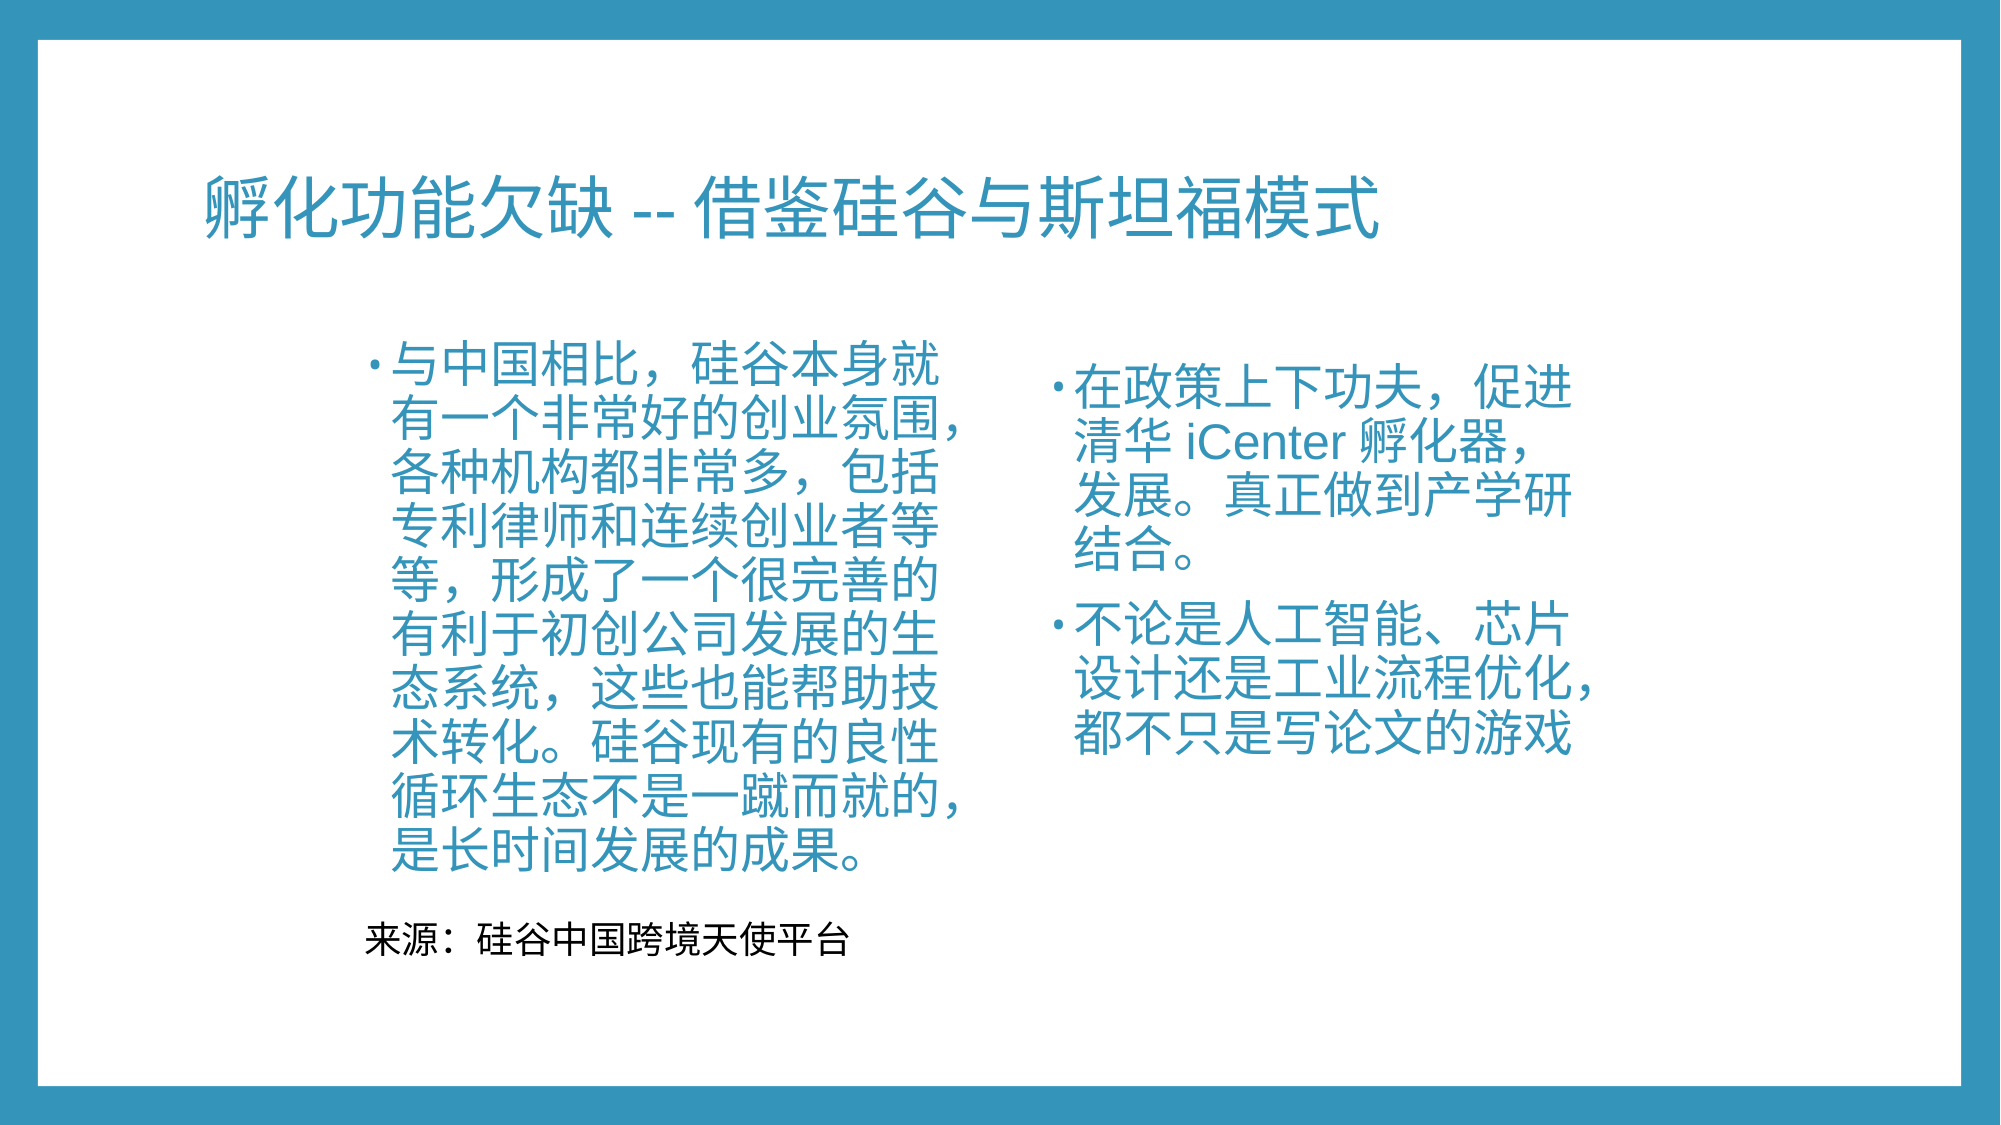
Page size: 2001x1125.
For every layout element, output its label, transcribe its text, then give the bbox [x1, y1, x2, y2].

text_box 来源：硅谷中国跨境天使平台 [349, 908, 867, 969]
list 与中国相比，硅谷本身就有一个非常好的创业氛围，各种机构都非常多，包括专利律师和连续创业者等等，形成了一个很完善的有利于初创公司发展的生态系统，这些也能帮助技术转化。硅谷现有的良性循环生态不是一蹴而就的，是长时间发展的成果。 [346, 332, 1000, 995]
title 孵化功能欠缺--借鉴硅谷与斯坦福模式 [187, 99, 1808, 323]
text_box 在政策上下功夫，促进清华iCenter孵化器，发展。真正做到产学研结合。 不论是人工智能、芯片设计还是工业流程优化，都不只是写论文的游戏 [1030, 354, 1606, 770]
